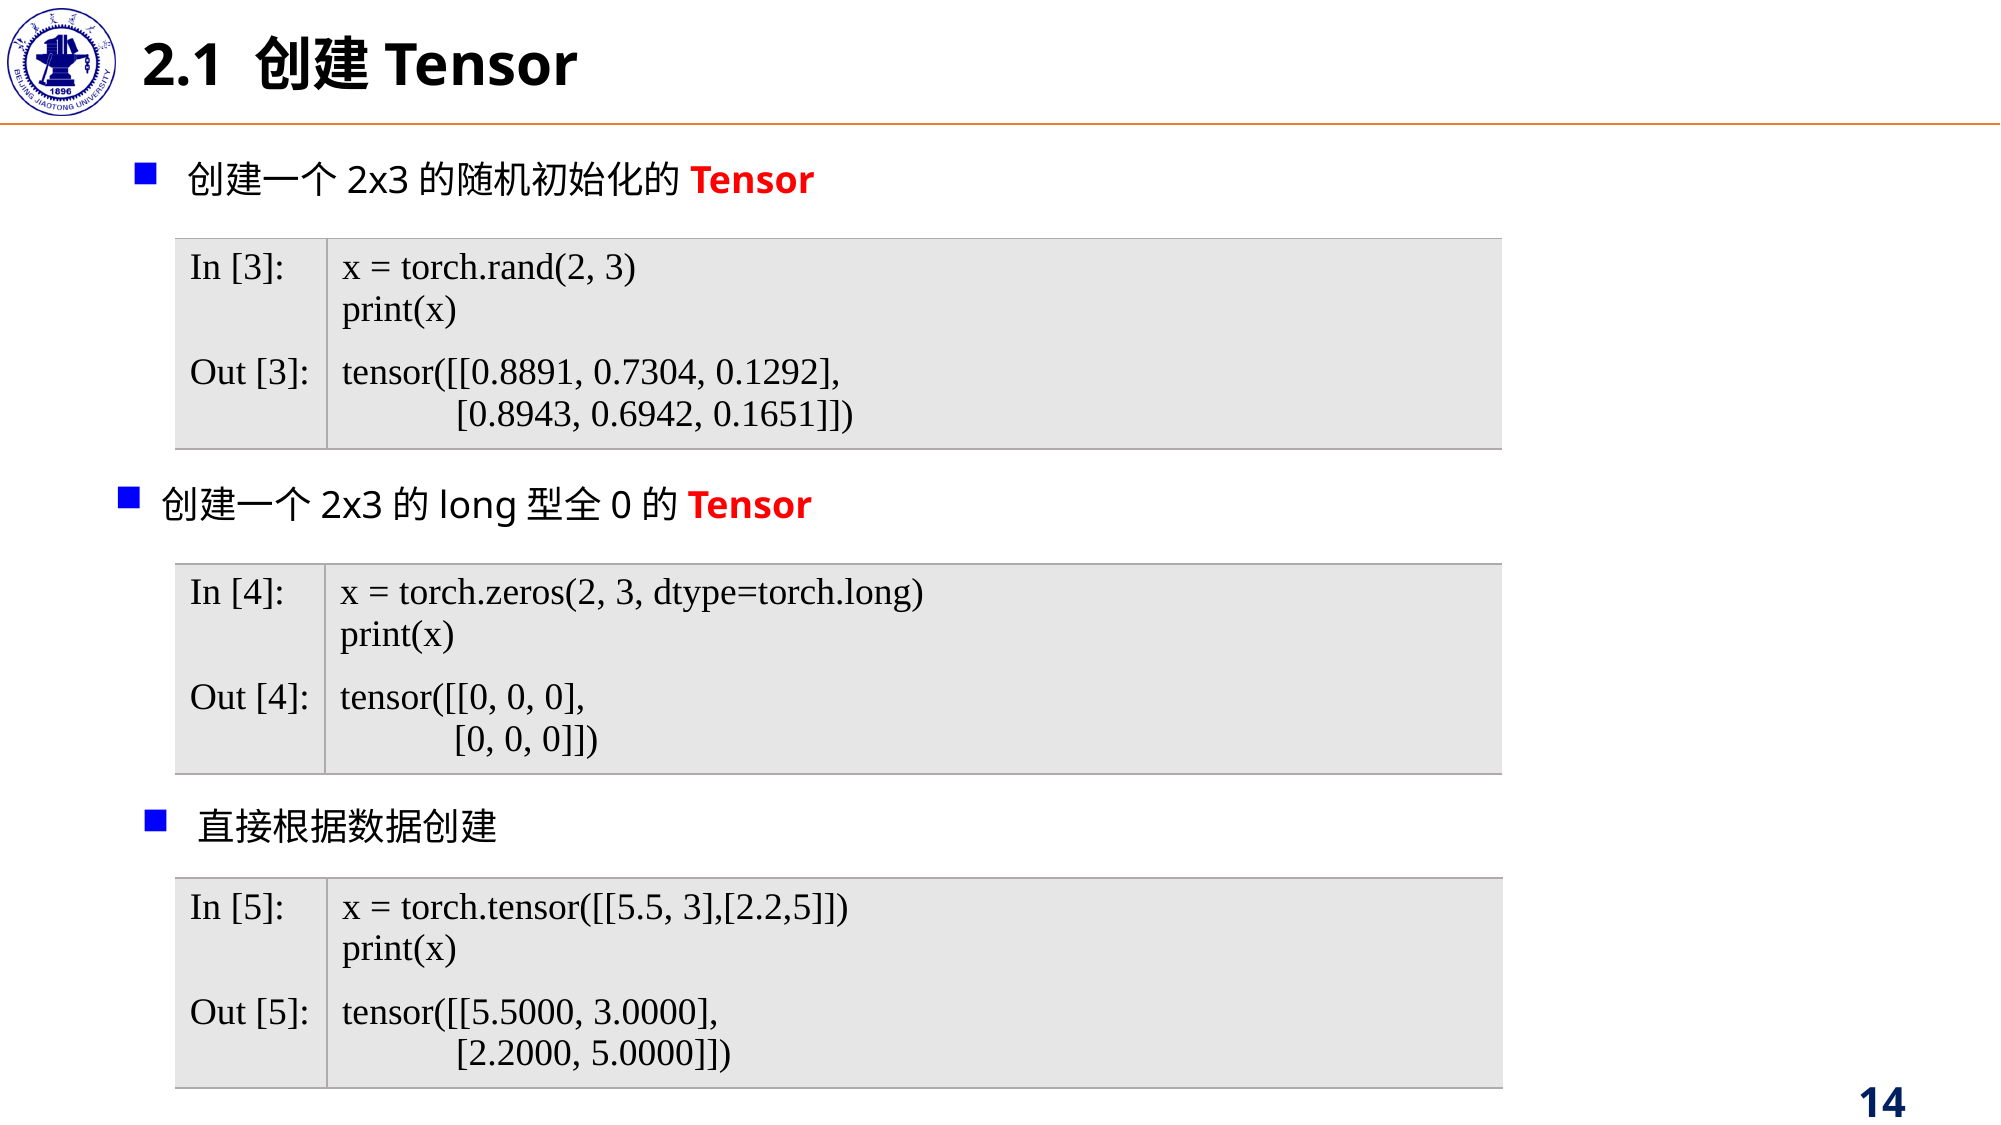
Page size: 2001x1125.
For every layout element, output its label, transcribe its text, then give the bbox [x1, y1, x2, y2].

table_cell tensor([[0, 0, 0], [0, 0, 0]]) [326, 669, 1502, 773]
table_cell Out [3]: [175, 344, 326, 448]
table_header x = torch.rand(2, 3) print(x) [328, 239, 1502, 344]
text_box 2.1 创建Tensor [127, 19, 1958, 105]
table_header In [5]: [175, 879, 326, 983]
text_box 创建一个2x3的long型全0的Tensor [100, 473, 828, 533]
table_header In [3]: [175, 239, 326, 344]
table_header x = torch.zeros(2, 3, dtype=torch.long) print(x) [326, 565, 1502, 669]
picture [7, 8, 116, 116]
table_cell Out [4]: [175, 669, 324, 773]
table_header x = torch.tensor([[5.5, 3],[2.2,5]]) print(x) [328, 879, 1503, 983]
table_cell Out [5]: [175, 983, 326, 1087]
text_box 创建一个2x3的随机初始化的Tensor [116, 148, 830, 209]
table_cell tensor([[5.5000, 3.0000], [2.2000, 5.0000]]) [328, 983, 1503, 1087]
table_cell tensor([[0.8891, 0.7304, 0.1292], [0.8943, 0.6942, 0.1651]]) [328, 344, 1502, 448]
text_box 直接根据数据创建 [126, 795, 513, 856]
table_header In [4]: [175, 565, 324, 669]
